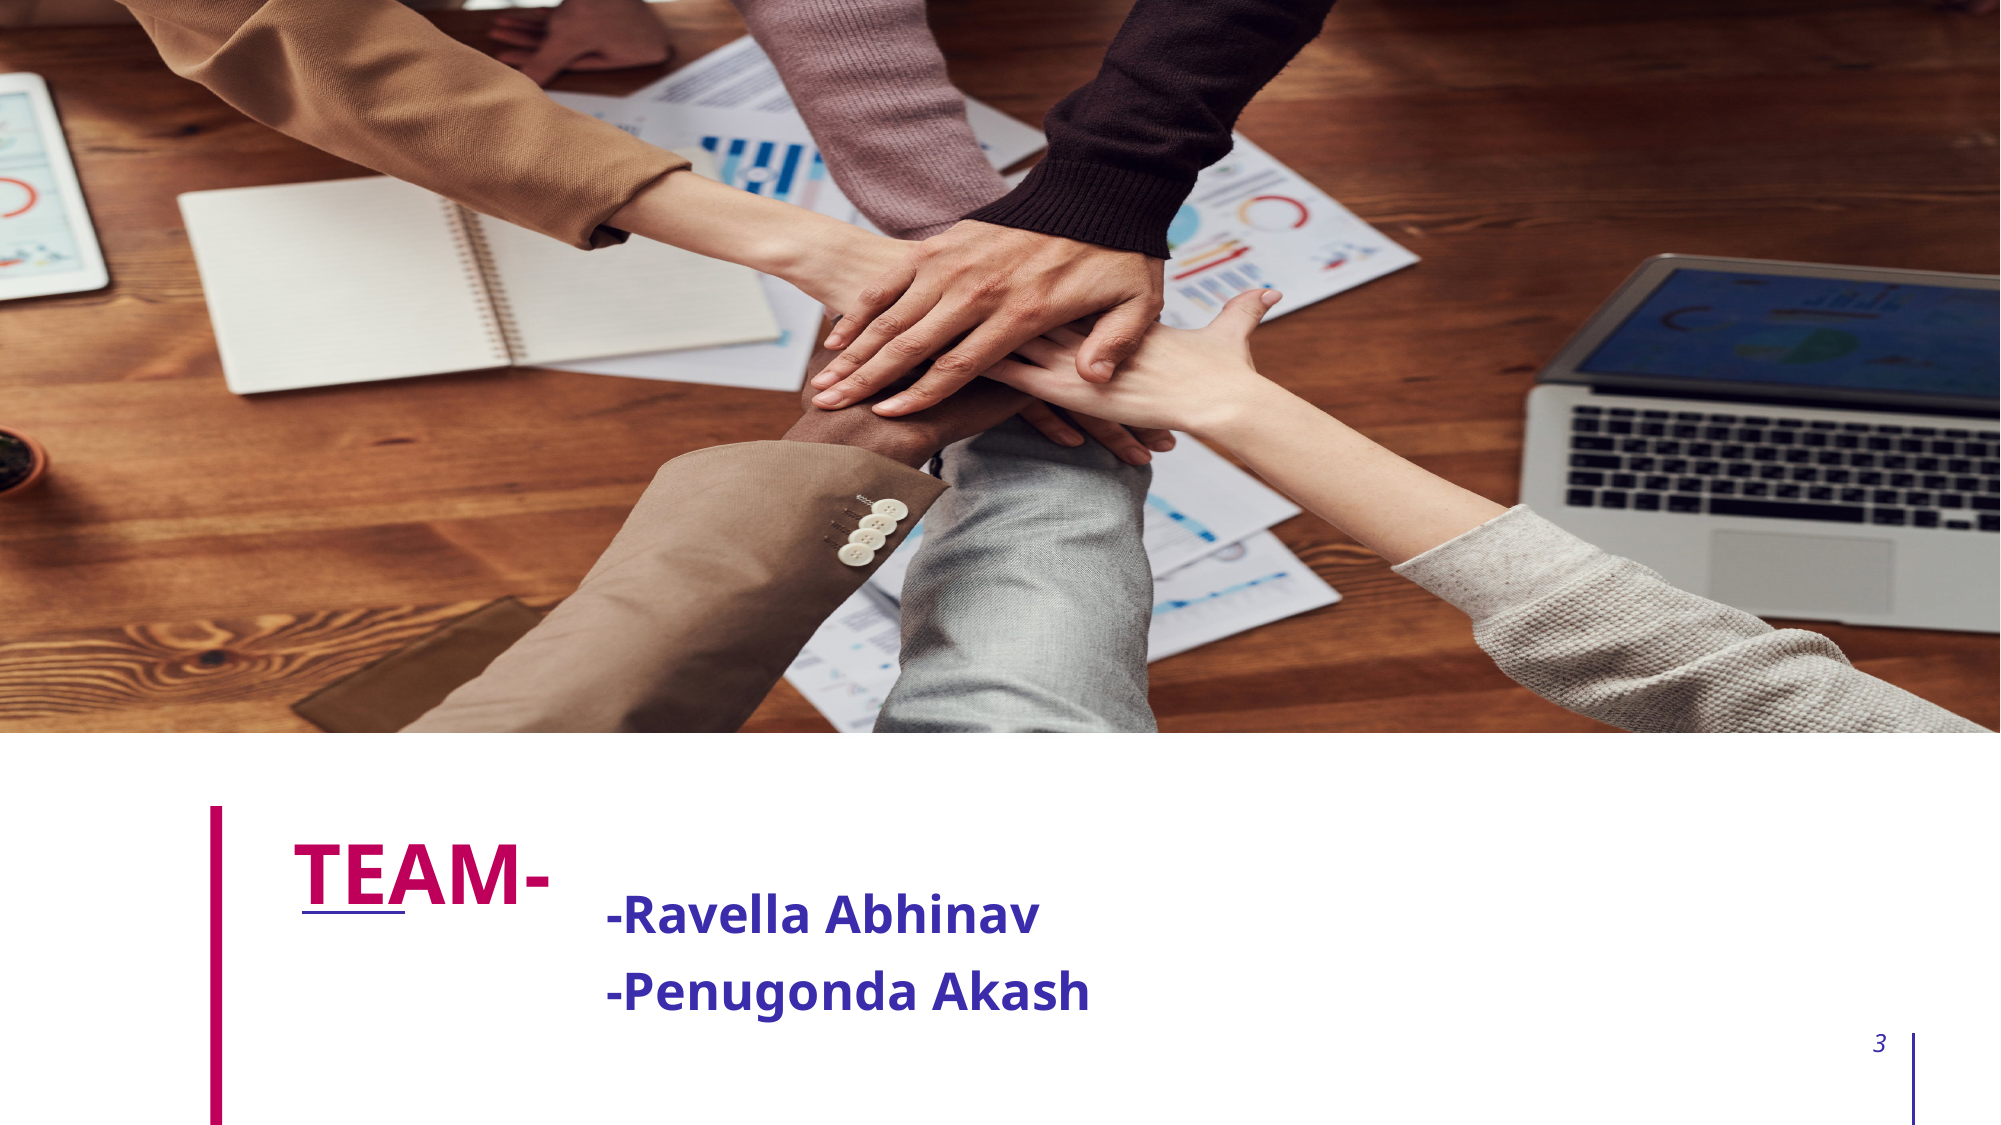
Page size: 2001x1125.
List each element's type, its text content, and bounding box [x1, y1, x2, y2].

picture [0, 0, 2001, 1125]
title TEAM- [278, 779, 1819, 930]
list -Ravella Abhinav -Penugonda Akash [591, 881, 2000, 1125]
